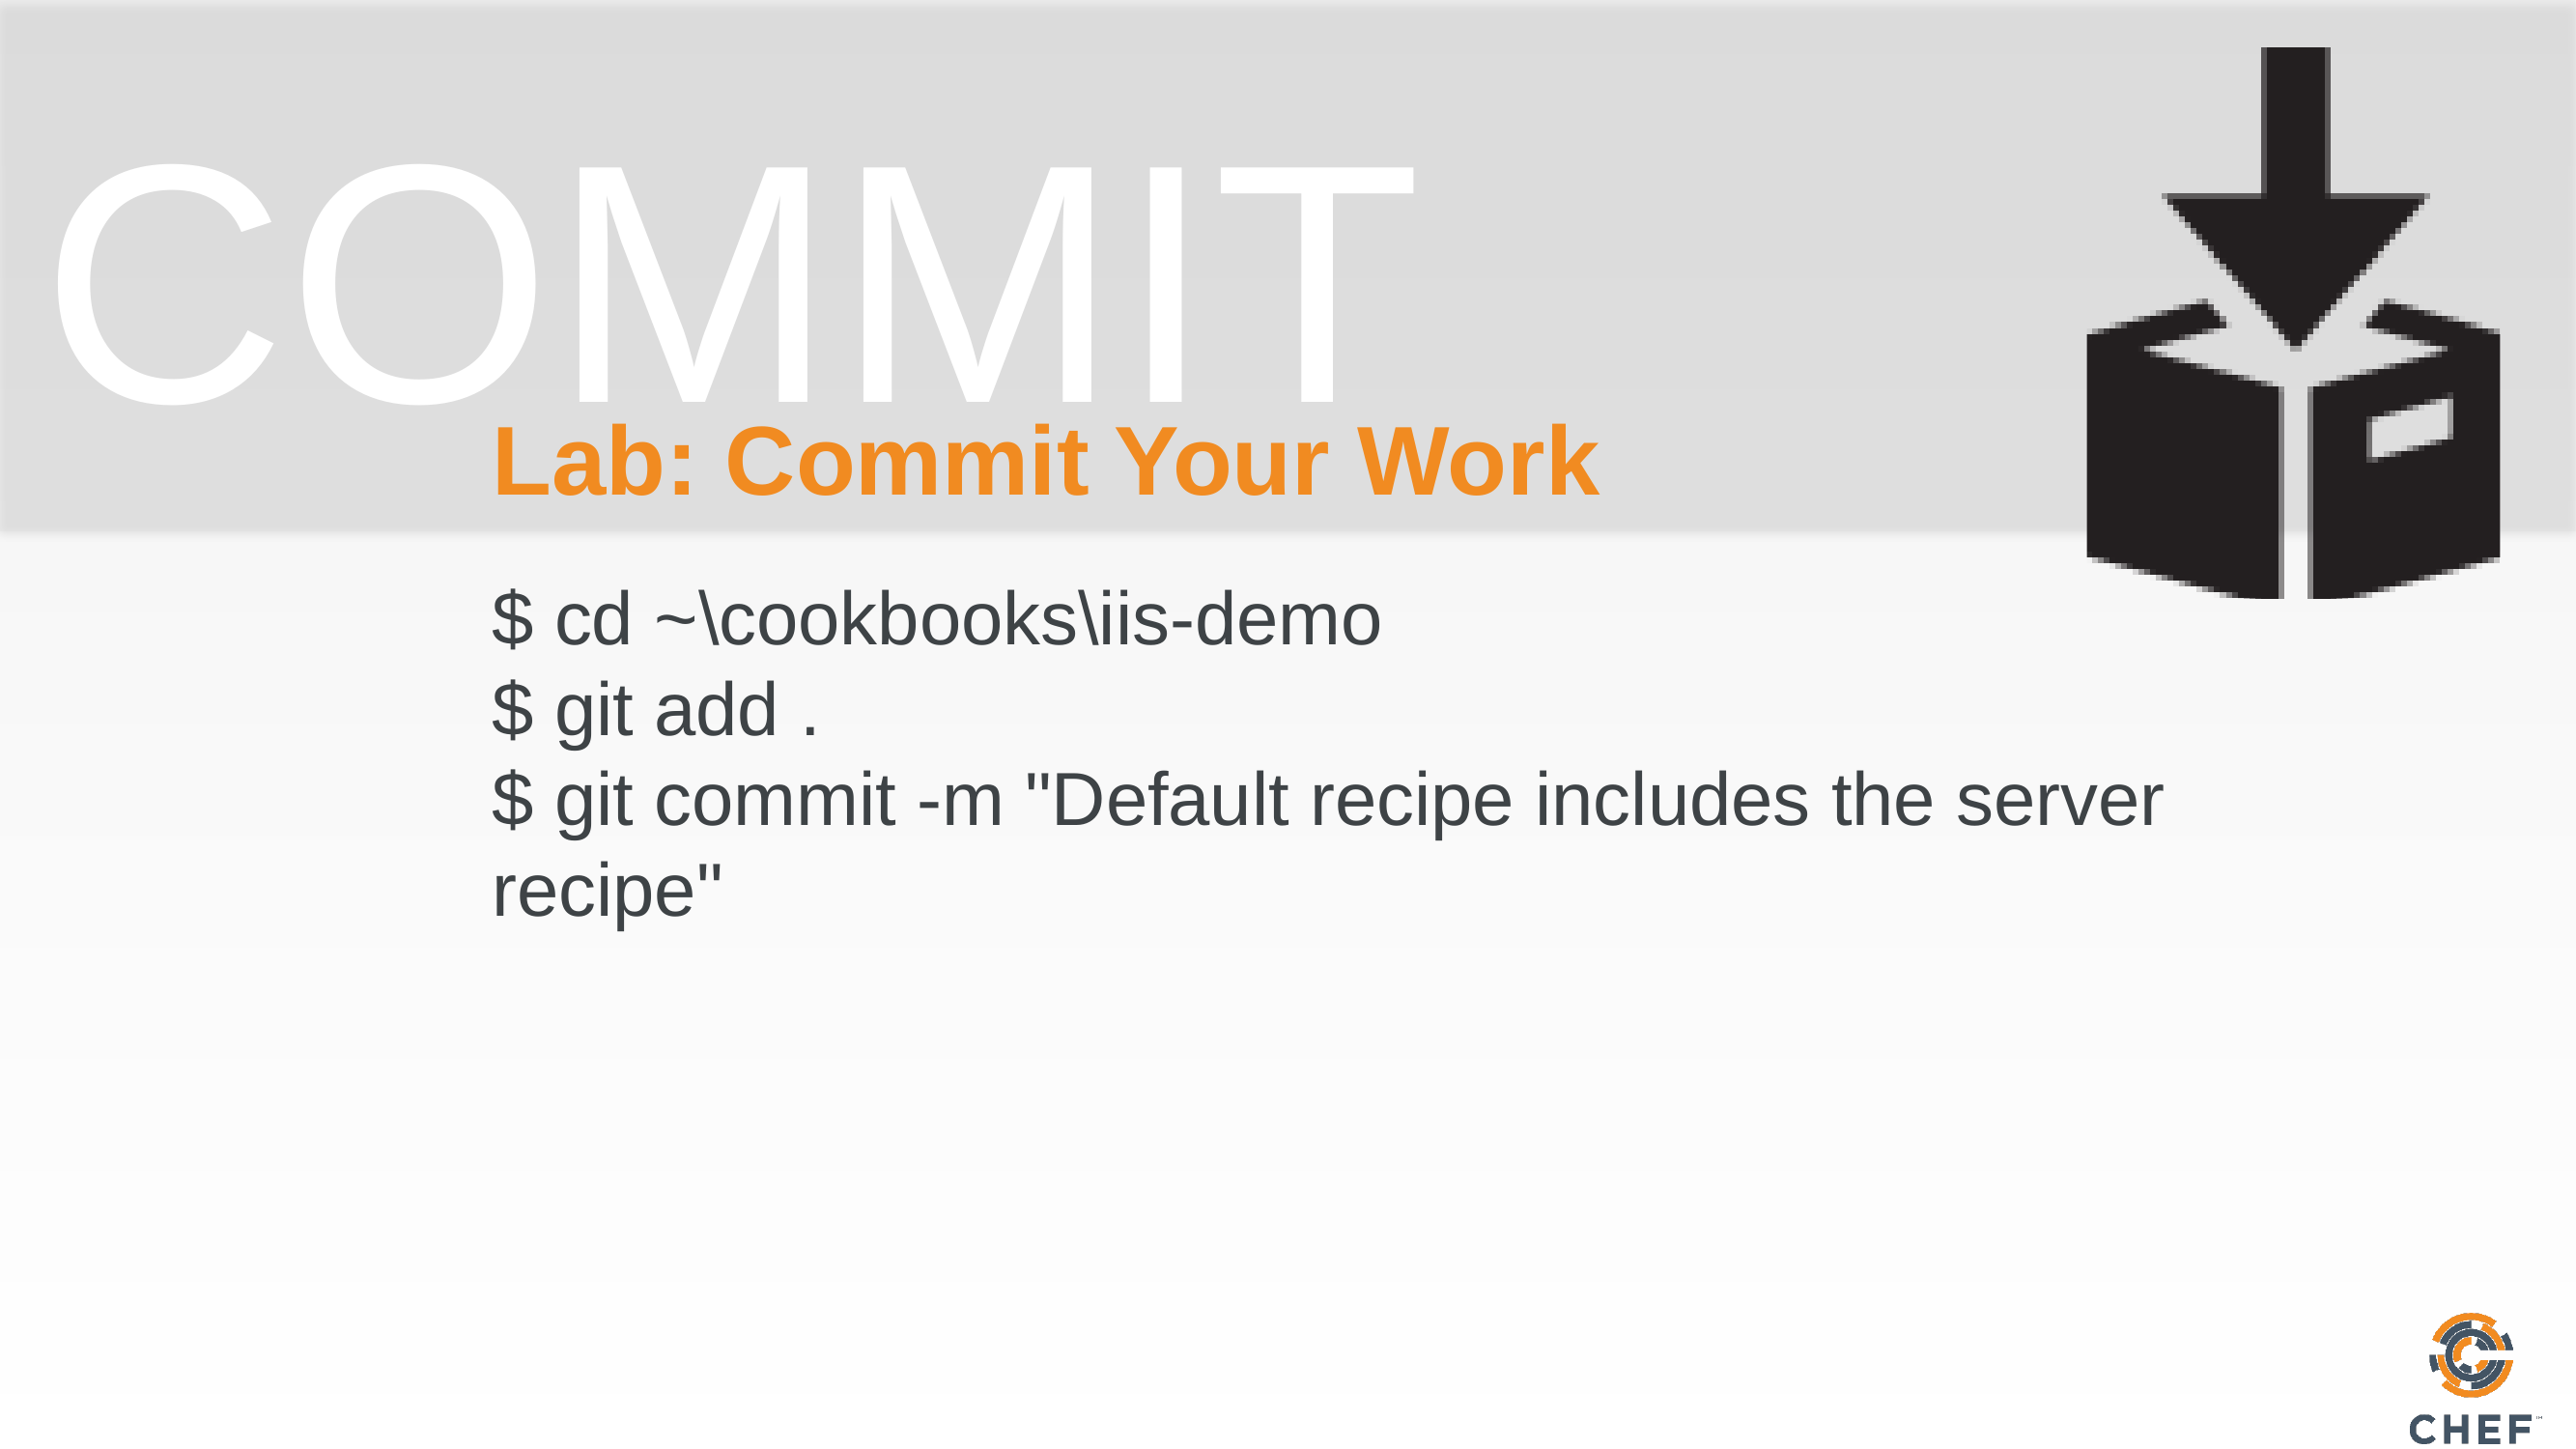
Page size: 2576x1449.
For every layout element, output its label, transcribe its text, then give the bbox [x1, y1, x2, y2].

title Lab: Commit Your Work [477, 395, 2217, 531]
subtitle $ cd ~\cookbooks\iis-demo $ git add . $ git commit -m "Default recipe includes the server recipe" [477, 555, 2217, 1087]
picture [2399, 1295, 2550, 1449]
